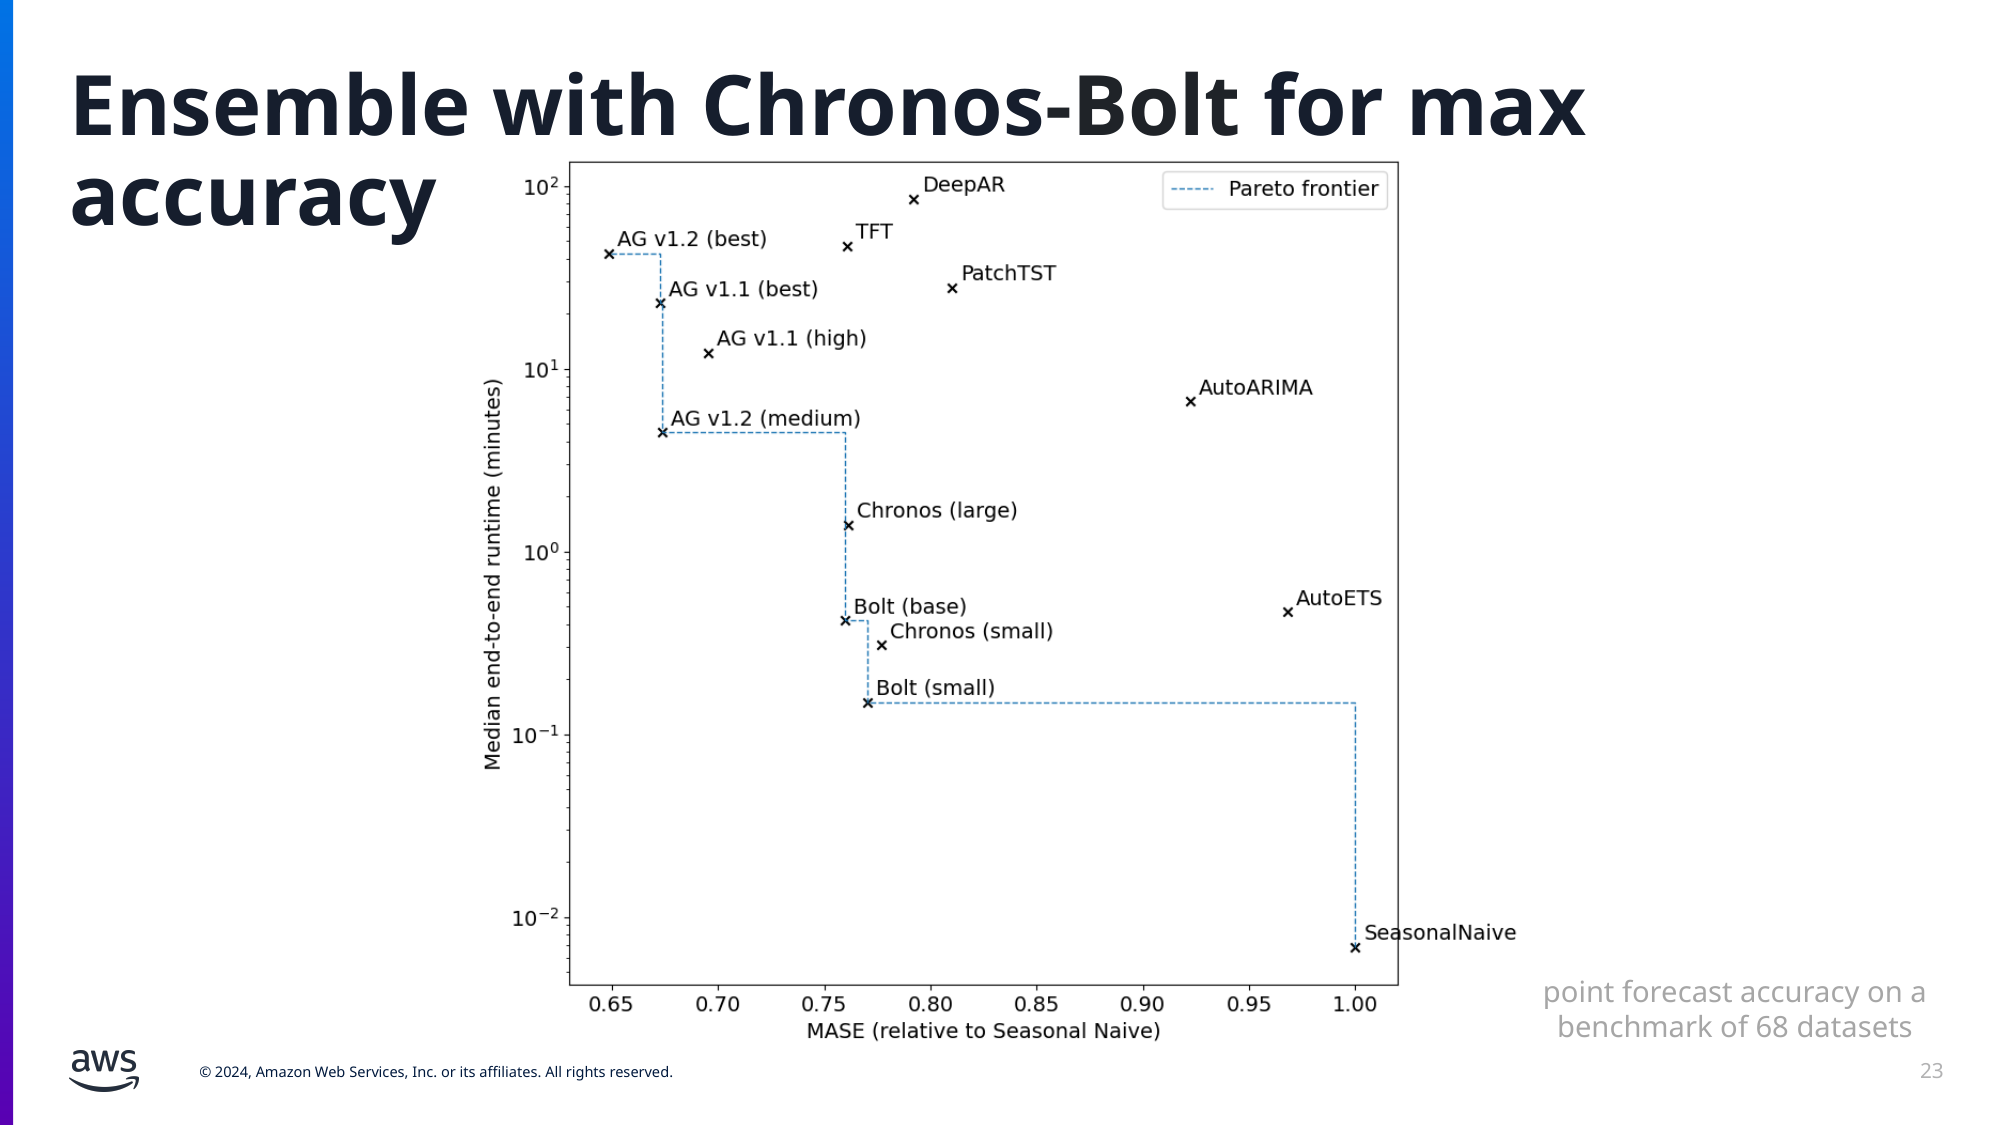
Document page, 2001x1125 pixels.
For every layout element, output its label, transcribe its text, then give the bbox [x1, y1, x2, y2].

text_box point forecast accuracy on a benchmark of 68 datasets [1540, 966, 1930, 1051]
slide_number 23 [1493, 1041, 1944, 1102]
picture [473, 151, 1527, 1052]
picture [69, 1050, 139, 1092]
title Ensemble with Chronos-Bolt for max accuracy [69, 56, 1944, 163]
